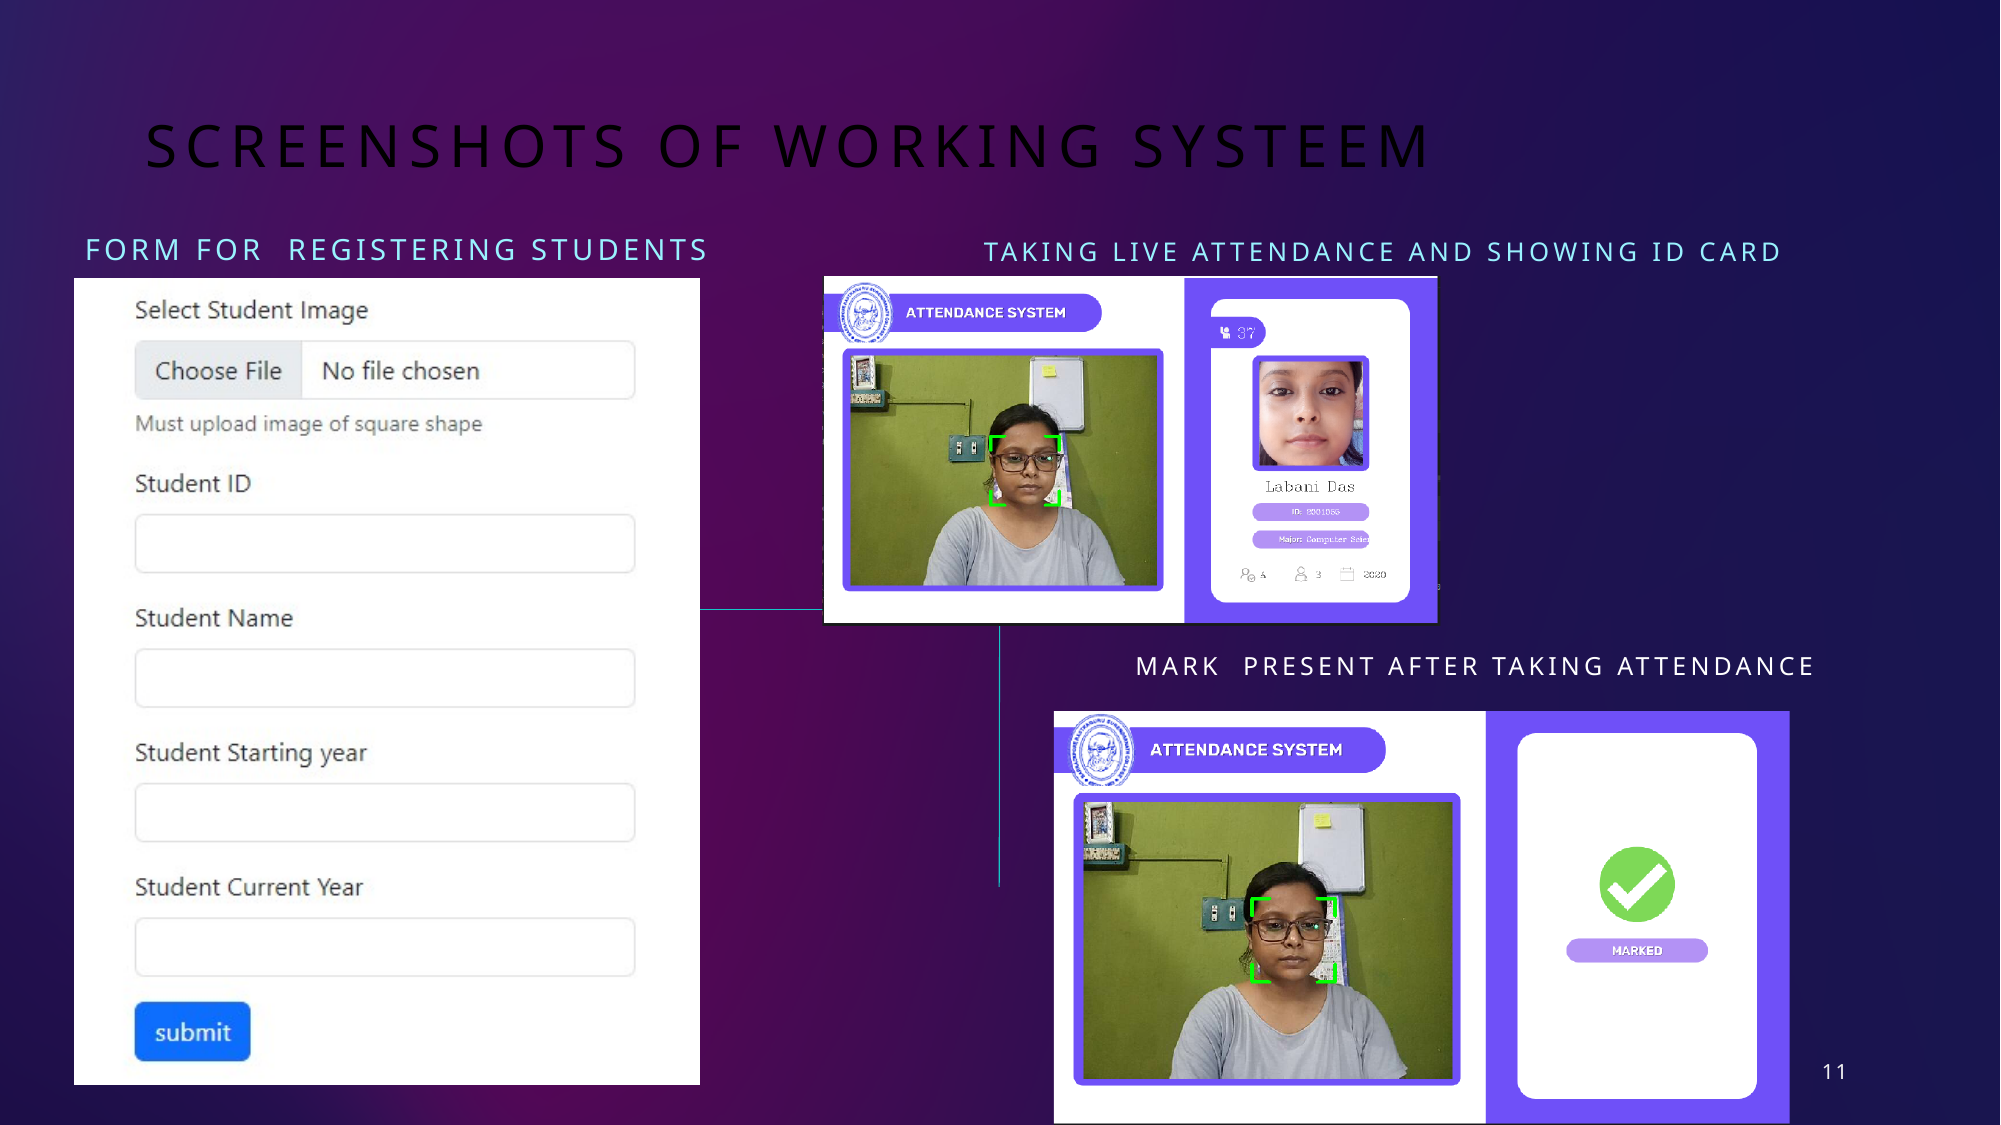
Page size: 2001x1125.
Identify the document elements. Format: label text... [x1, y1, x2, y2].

picture [822, 276, 1441, 626]
slide_number 11 [1790, 1042, 1863, 1103]
picture [1053, 711, 1790, 1125]
list Form for registering students [69, 213, 961, 285]
list Mark present after taking attendance [950, 624, 2000, 706]
title Screenshots of working systeem [130, 114, 1694, 187]
list Taking live attendance and showing id card [968, 215, 1860, 287]
picture [74, 278, 700, 1085]
